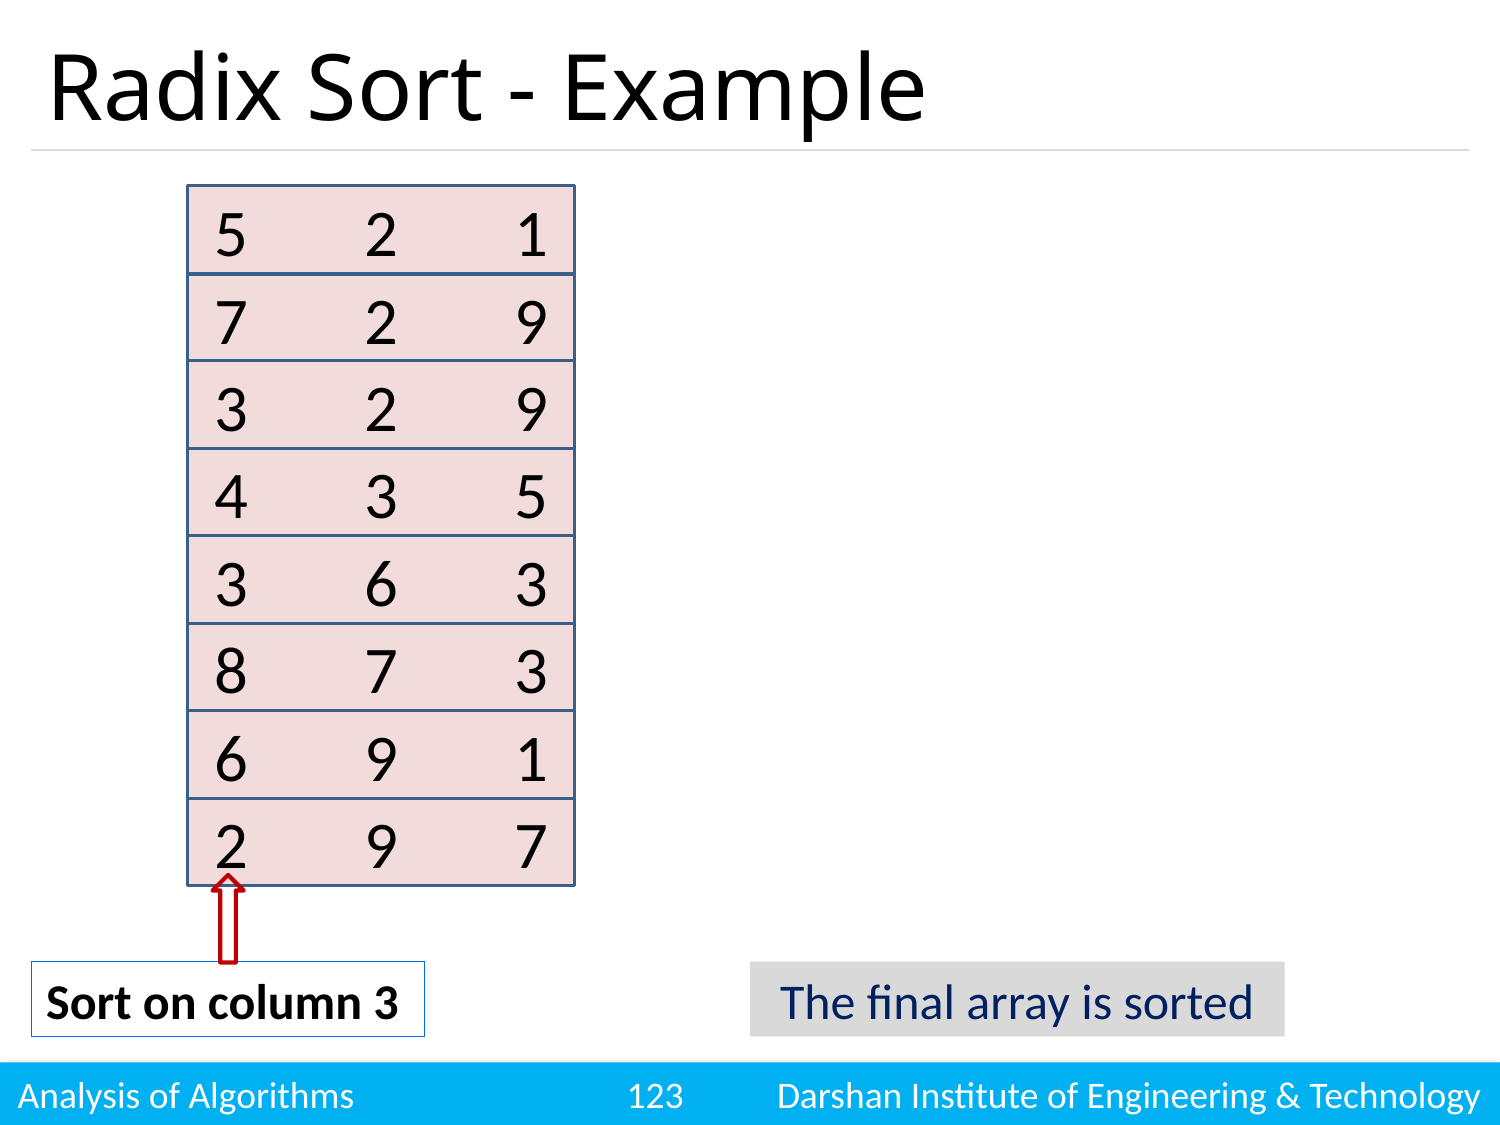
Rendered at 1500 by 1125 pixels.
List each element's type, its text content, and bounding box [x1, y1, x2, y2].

text_box 7 2 9 [185, 272, 577, 359]
text_box [210, 872, 246, 965]
text_box 4 3 5 [185, 446, 577, 534]
text_box Sort on column 3 [31, 961, 425, 1037]
text_box 3 2 9 [185, 359, 577, 446]
text_box The final array is sorted [750, 961, 1285, 1037]
title Radix Sort - Example [31, 17, 1469, 150]
text_box 2 9 7 [185, 796, 577, 888]
text_box 5 2 1 [185, 184, 577, 272]
text_box 8 7 3 [185, 621, 577, 709]
text_box 6 9 1 [185, 709, 577, 796]
text_box 3 6 3 [185, 534, 577, 622]
